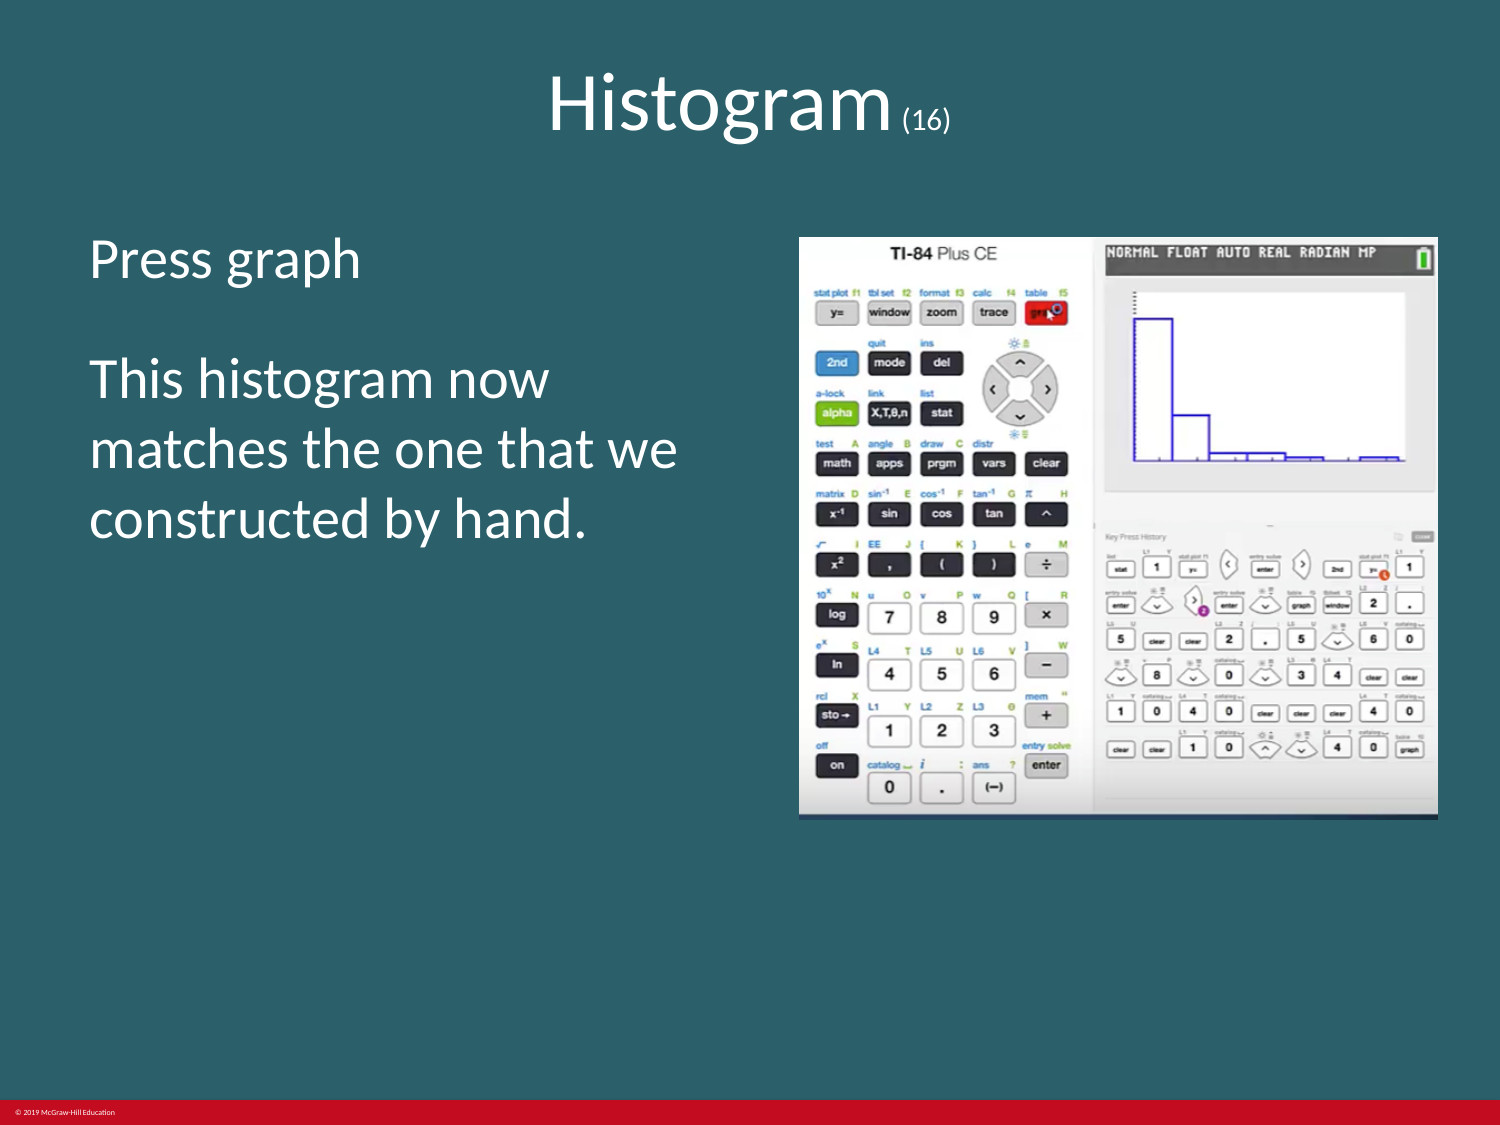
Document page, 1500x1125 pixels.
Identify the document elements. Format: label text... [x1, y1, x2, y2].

list Press graph This histogram now matches the one that we constructed by hand. [75, 212, 735, 1088]
title Histogram (16) [0, 0, 1500, 195]
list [799, 237, 1438, 820]
